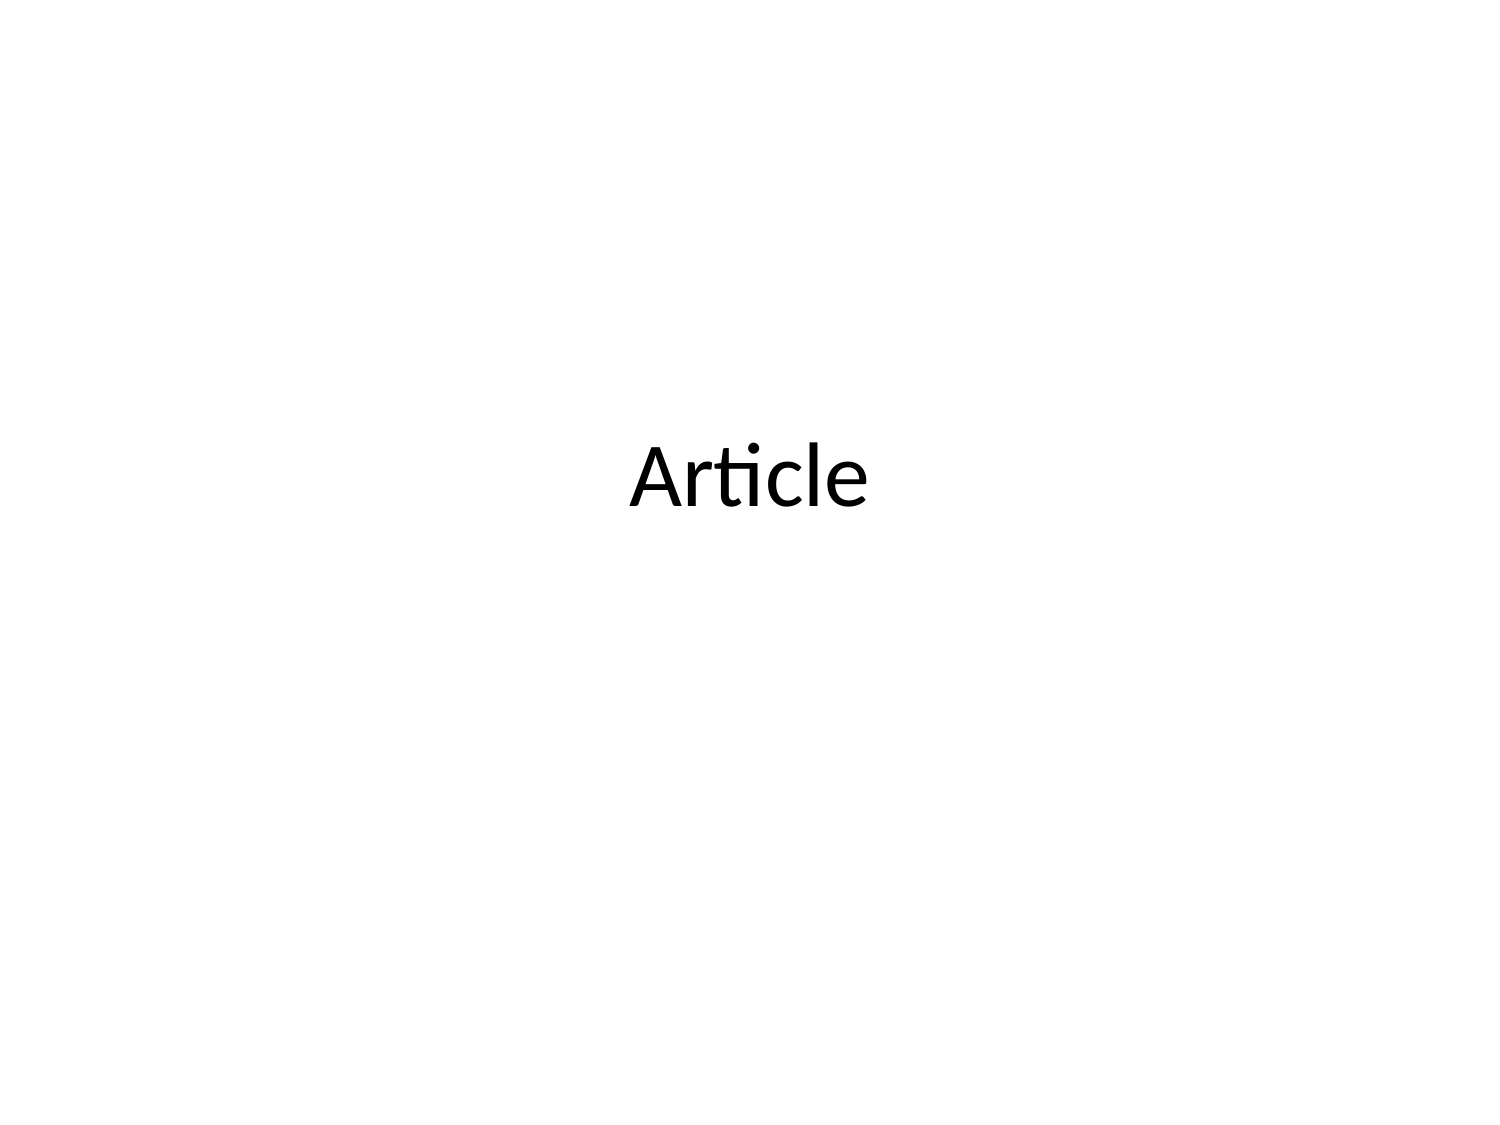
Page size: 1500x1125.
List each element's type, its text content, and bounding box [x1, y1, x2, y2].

title Article [111, 348, 1388, 592]
